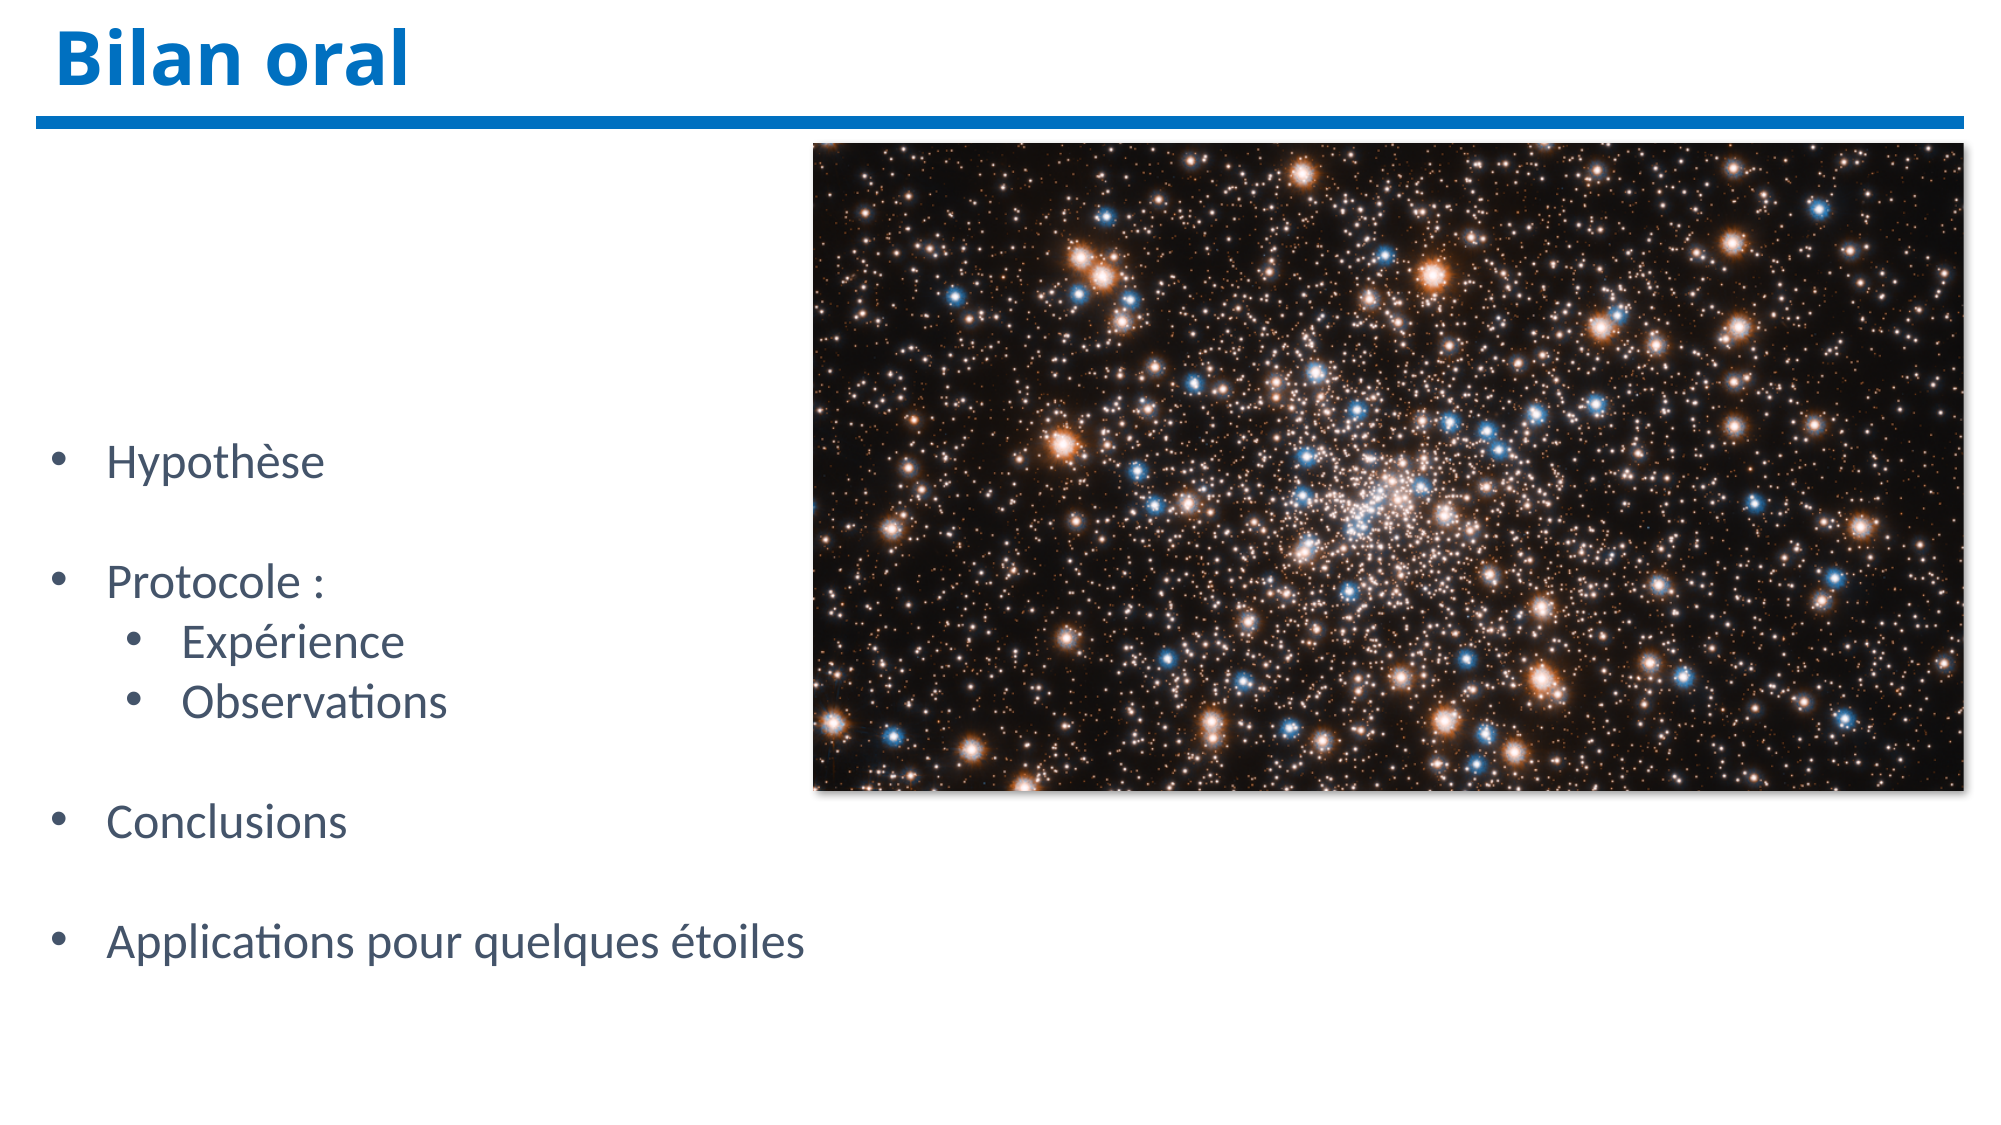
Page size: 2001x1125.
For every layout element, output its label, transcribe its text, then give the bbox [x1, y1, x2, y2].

text_box Bilan oral [0, 0, 2000, 123]
text_box Hypothèse Protocole : Expérience Observations Conclusions Applications pour quelques étoiles [35, 420, 1964, 976]
picture [813, 143, 1964, 791]
